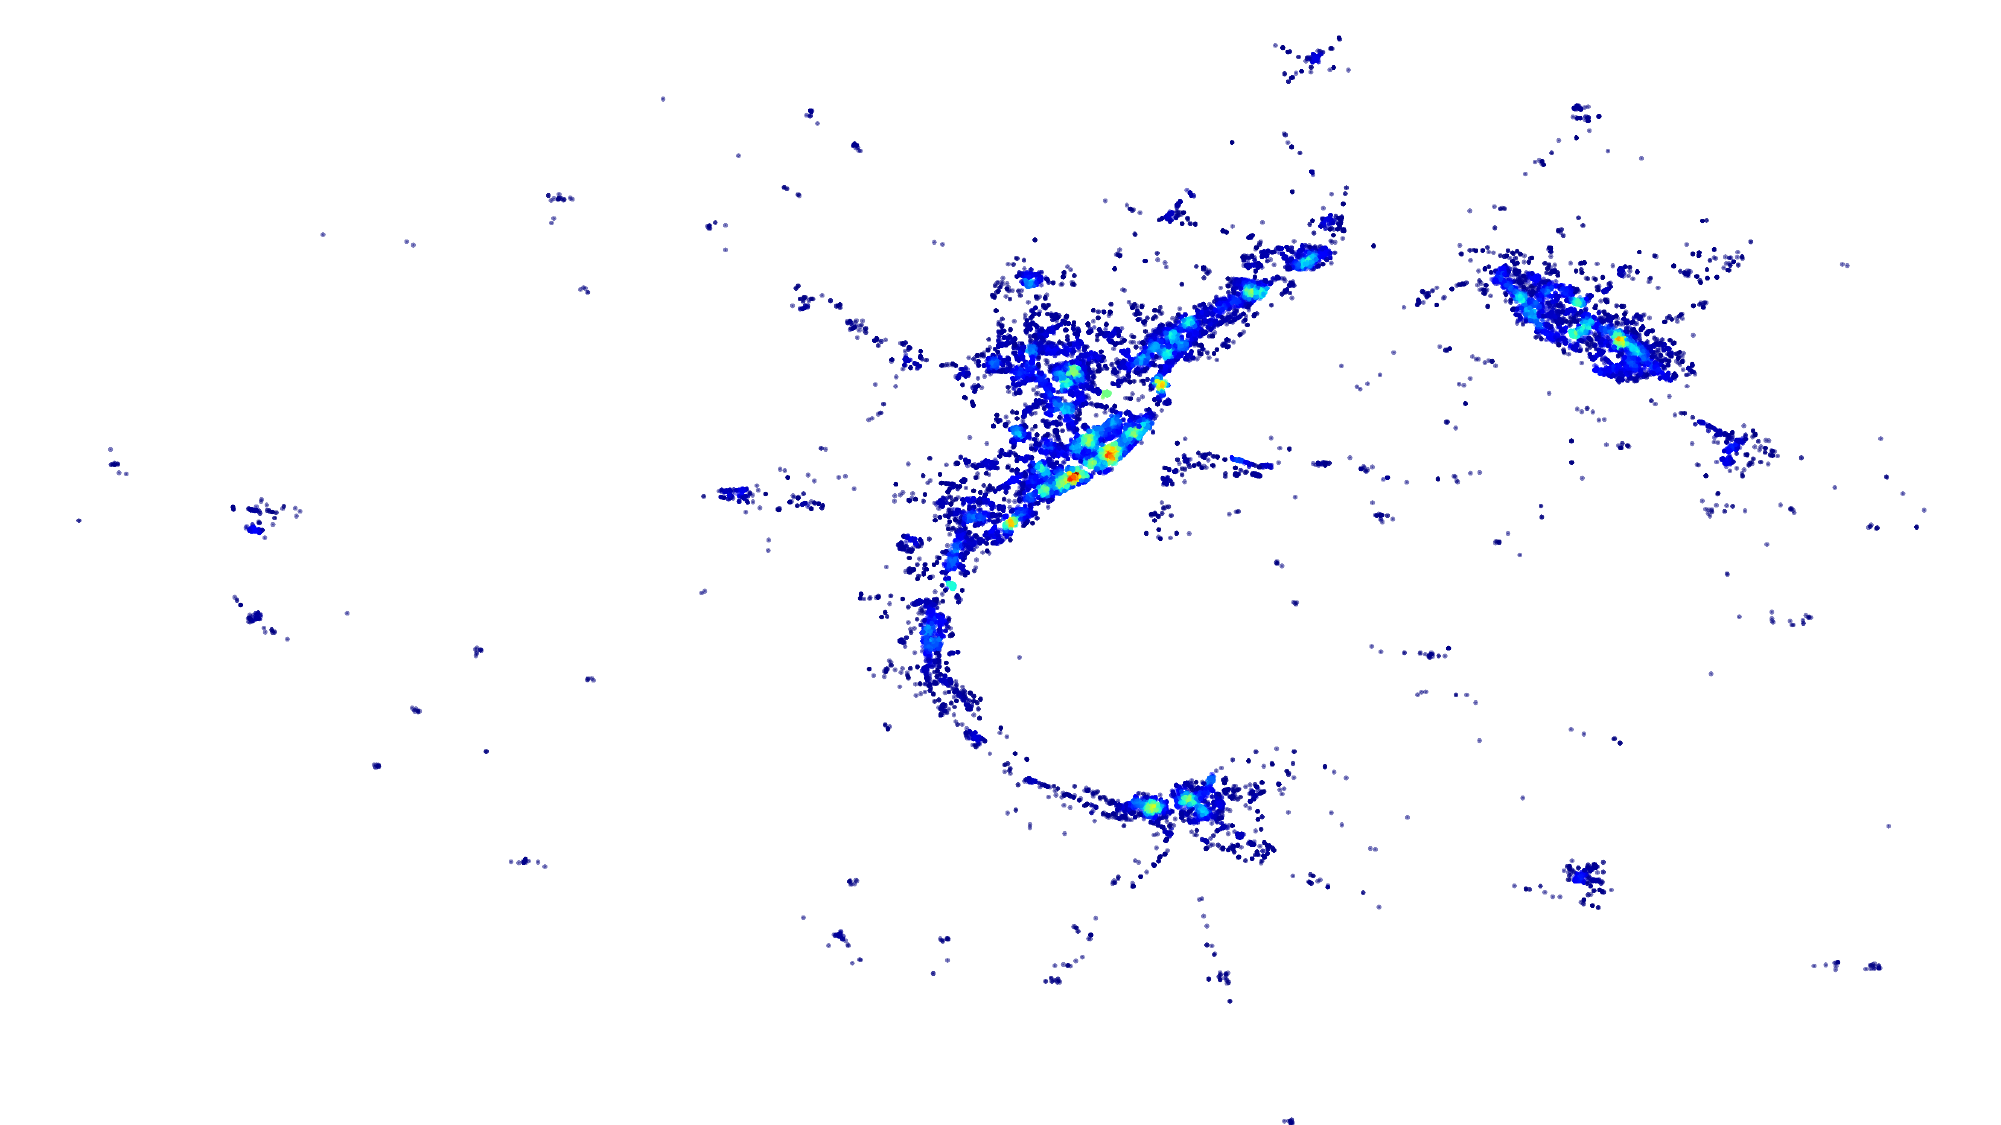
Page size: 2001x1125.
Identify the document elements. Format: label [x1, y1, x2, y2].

list [0, 0, 2000, 1125]
